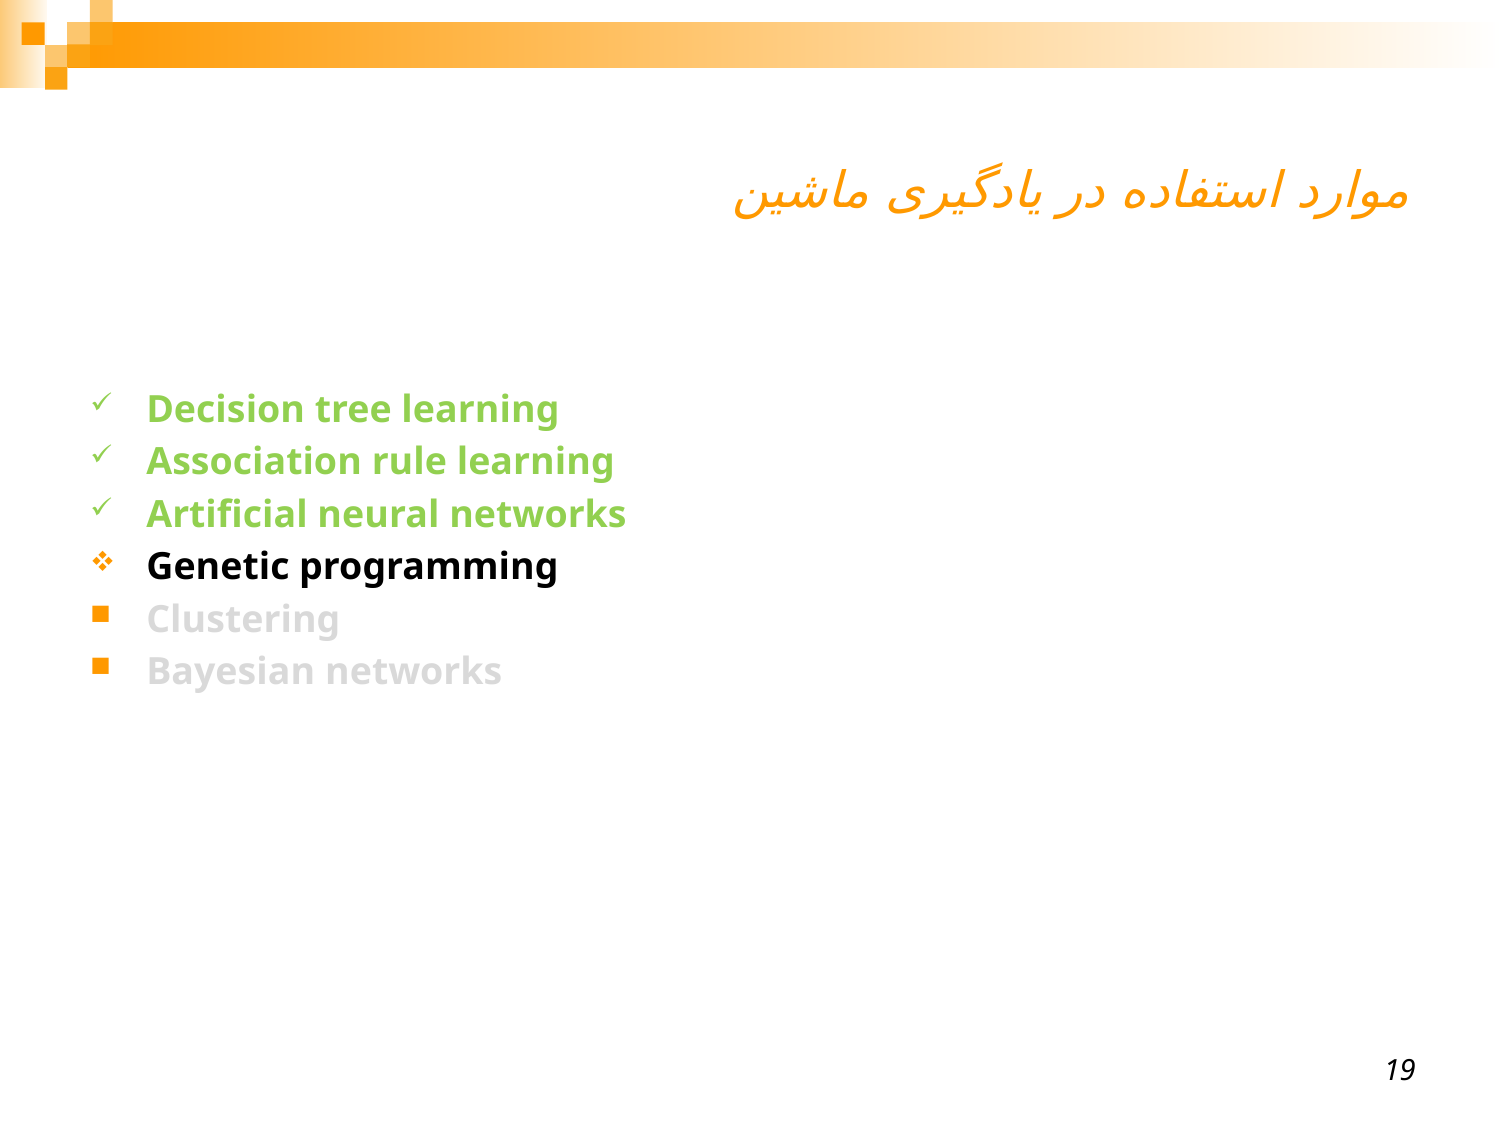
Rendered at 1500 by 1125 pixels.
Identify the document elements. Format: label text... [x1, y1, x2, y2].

slide_number 19 [1080, 1023, 1431, 1099]
list Decision tree learning Association rule learning Artificial neural networks Genetic programming Clustering Bayesian networks [75, 324, 1425, 963]
title موارد استفاده در یادگیری ماشین [75, 75, 1425, 300]
